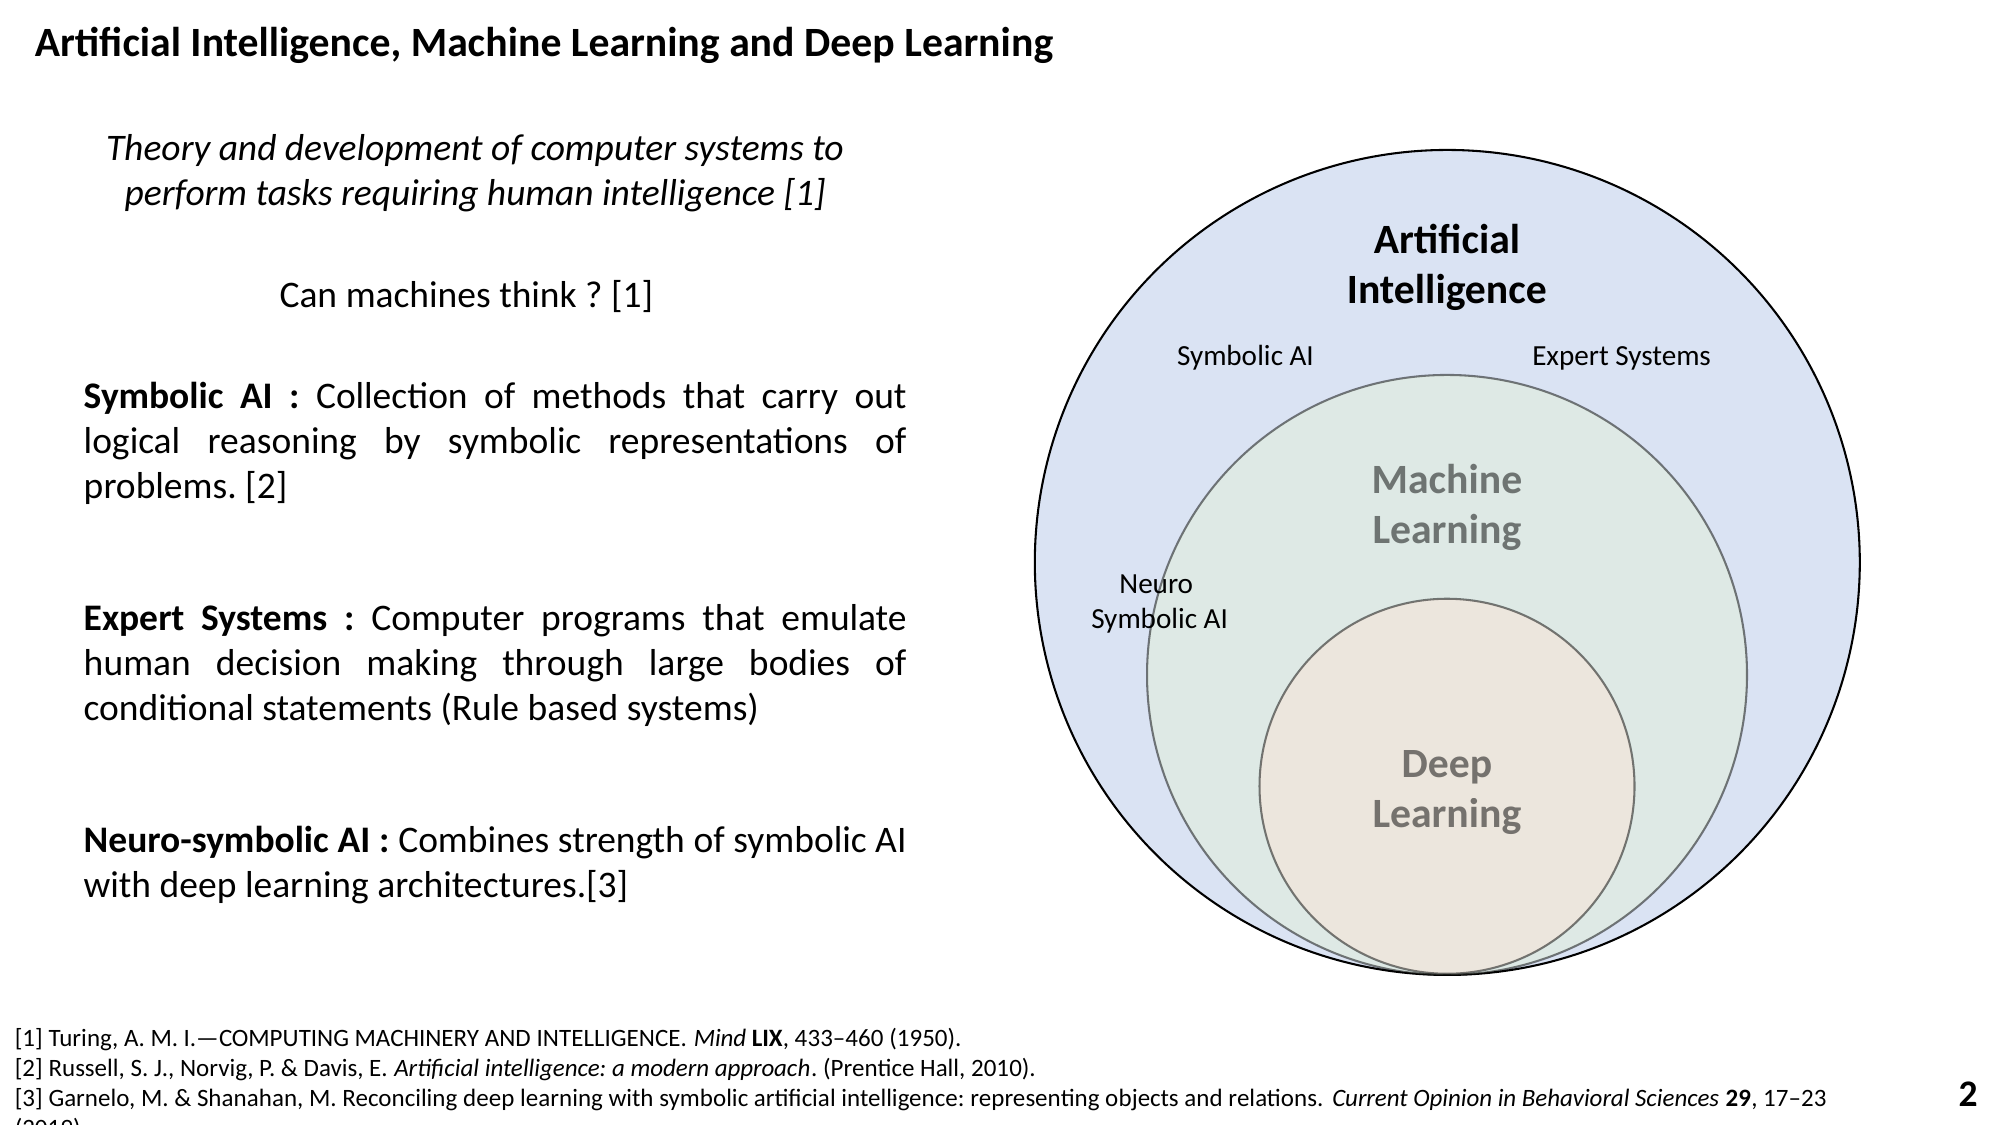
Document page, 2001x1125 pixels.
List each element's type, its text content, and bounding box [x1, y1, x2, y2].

text_box Symbolic AI : Collection of methods that carry out logical reasoning by symbolic representations of problems. [2] [68, 363, 922, 513]
text_box Symbolic AI [1162, 328, 1329, 379]
text_box Expert Systems [1517, 328, 1727, 379]
text_box Can machines think ? [1] [264, 262, 686, 322]
text_box Neuro Symbolic AI [1076, 557, 1243, 642]
text_box [1145, 373, 1749, 976]
text_box Machine Learning [1272, 443, 1622, 559]
text_box [1258, 597, 1636, 975]
text_box Artificial Intelligence, Machine Learning and Deep Learning [19, 7, 1069, 72]
text_box Artificial Intelligence [1272, 204, 1622, 320]
text_box [1033, 148, 1861, 974]
slide_number 2 [1542, 1061, 1993, 1122]
text_box Deep Learning [1272, 728, 1622, 843]
text_box Neuro-symbolic AI : Combines strength of symbolic AI with deep learning architectures.[3] [68, 807, 922, 913]
text_box [1] Turing, A. M. I.—COMPUTING MACHINERY AND INTELLIGENCE. Mind LIX, 433–460 (1950). [2] Russell, S. J., Norvig, P. & Davis, E. Artificial intelligence: a modern approach. (Prentice Hall, 2010). [3] Garnelo, M. & Shanahan, M. Reconciling deep learning with symbolic artificial intelligence: representing objects and relations. Current Opinion in Behavioral Sciences 29, 17–23 (2019). [0, 1014, 1920, 1125]
text_box Expert Systems : Computer programs that emulate human decision making through large bodies of conditional statements (Rule based systems) [68, 585, 922, 736]
text_box Theory and development of computer systems to perform tasks requiring human intelligence [1] [68, 115, 882, 221]
